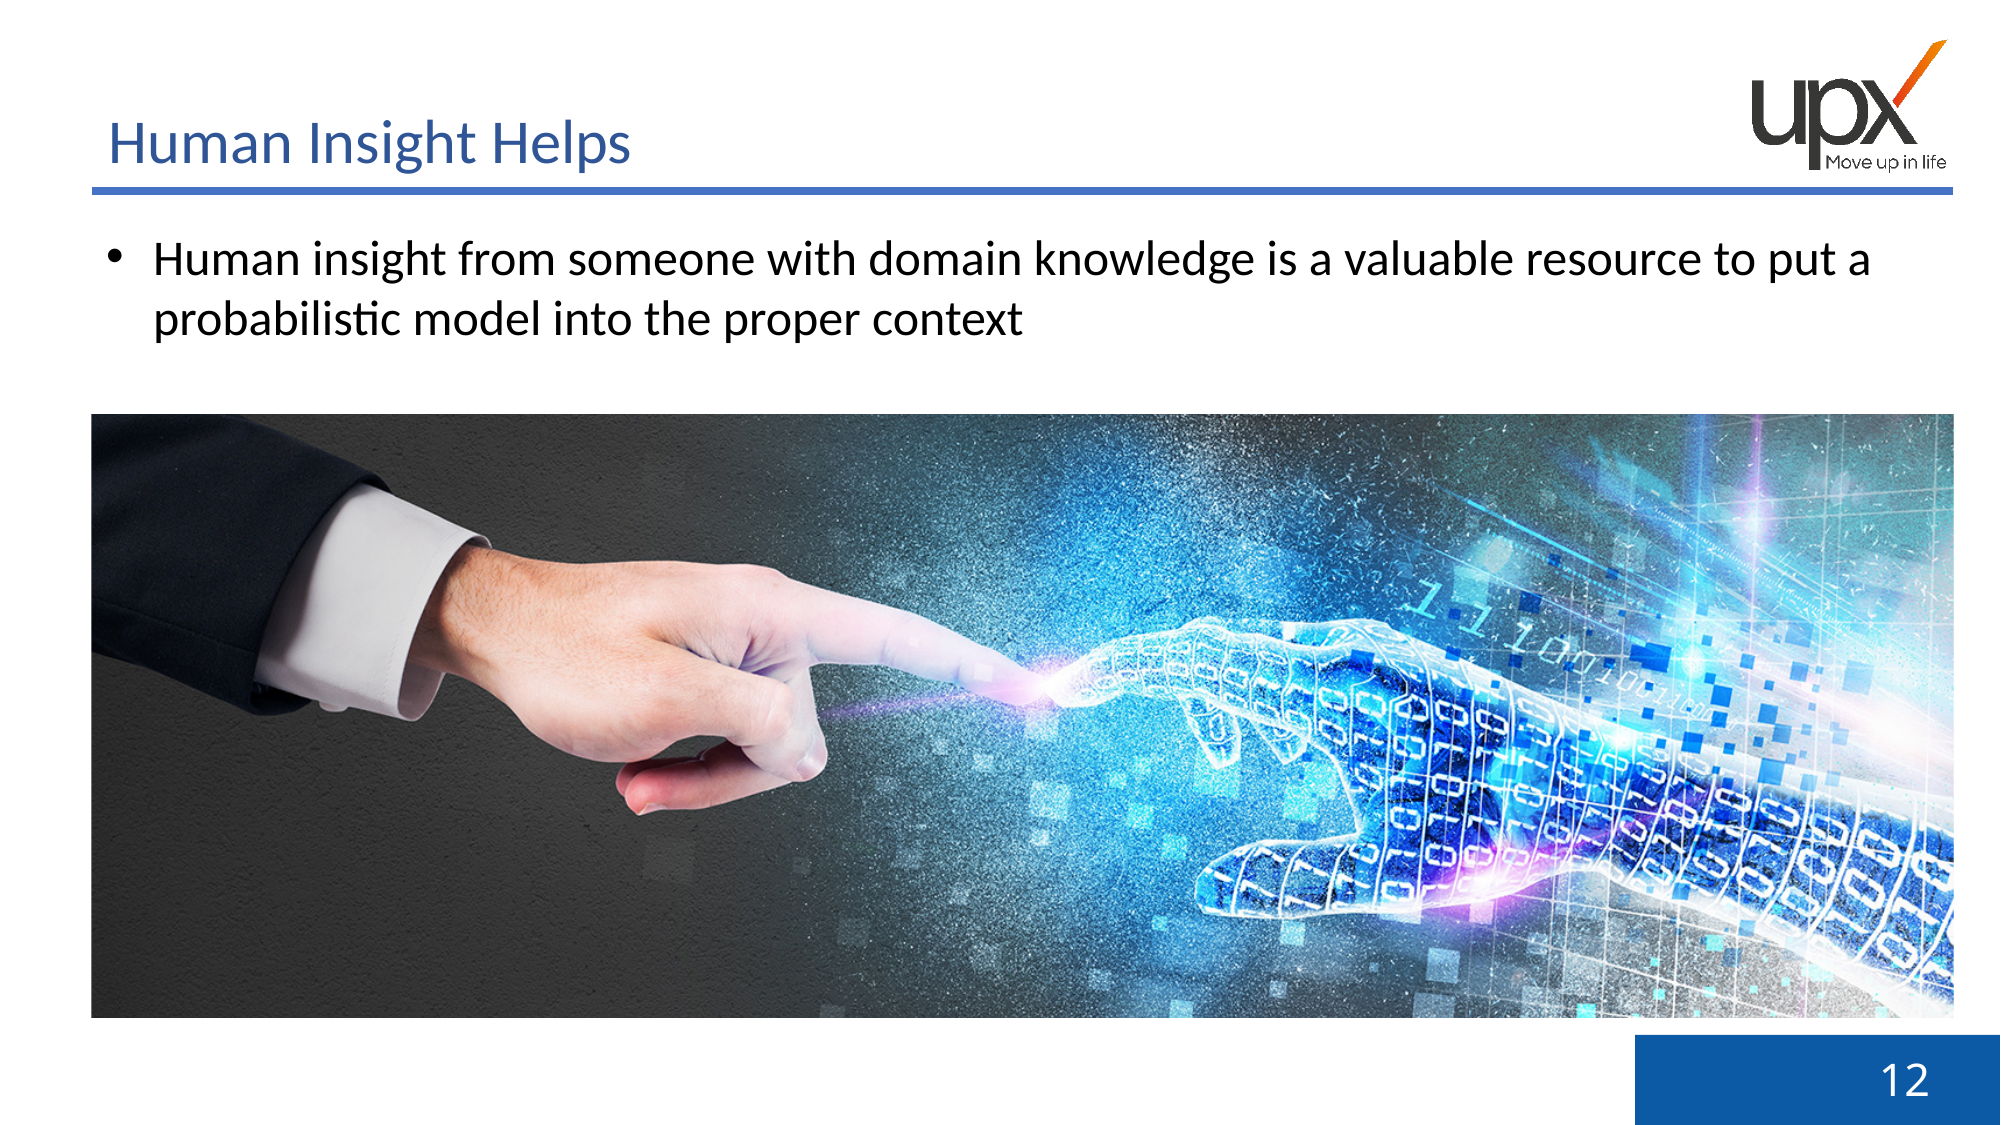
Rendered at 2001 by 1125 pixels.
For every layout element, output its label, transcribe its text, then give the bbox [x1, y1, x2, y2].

text_box [1635, 1034, 2000, 1125]
text_box 12 [1863, 1043, 1945, 1113]
text_box Human insight from someone with domain knowledge is a valuable resource to put a probabilistic model into the proper context [91, 217, 1945, 353]
picture [1699, 0, 2000, 213]
picture [91, 414, 1955, 1019]
text_box [90, 185, 1699, 197]
text_box Human Insight Helps [94, 93, 649, 184]
